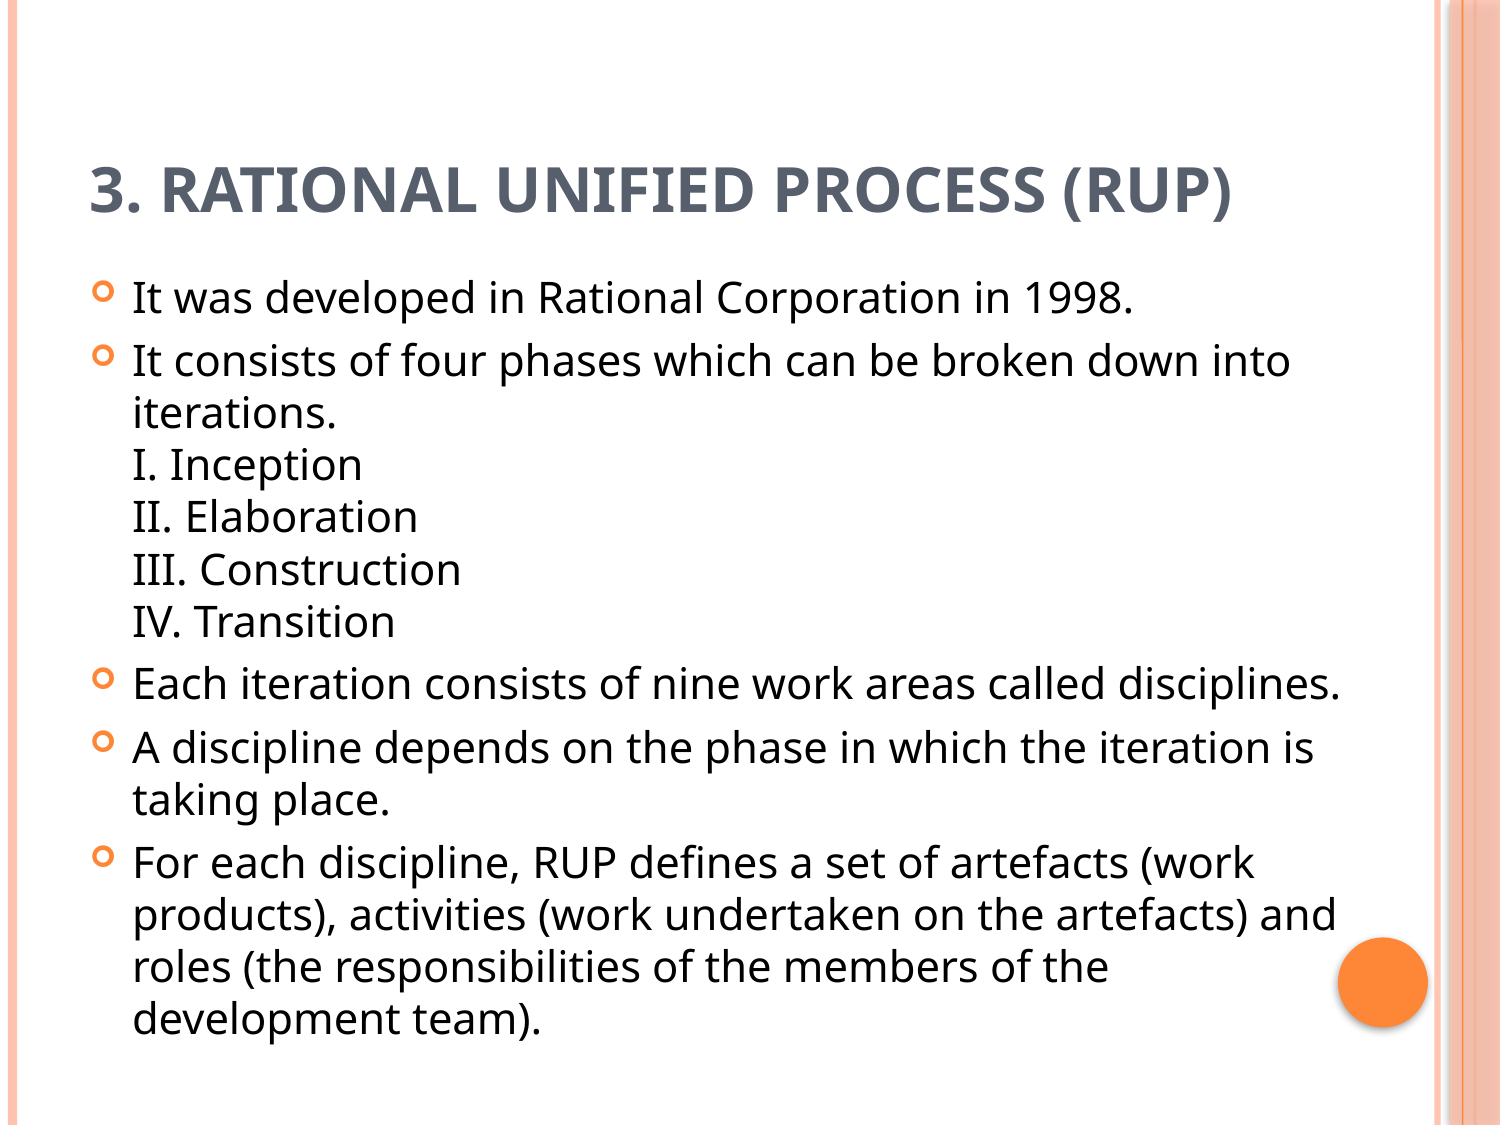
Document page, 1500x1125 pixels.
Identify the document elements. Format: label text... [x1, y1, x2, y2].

list It was developed in Rational Corporation in 1998. It consists of four phases which can be broken down into iterations. I. Inception II. Elaboration III. Construction IV. Transition Each iteration consists of nine work areas called disciplines. A discipline depends on the phase in which the iteration is taking place. For each discipline, RUP defines a set of artefacts (work products), activities (work undertaken on the artefacts) and roles (the responsibilities of the members of the development team). [75, 262, 1375, 1062]
title 3. Rational Unified Process (RUP) [75, 45, 1300, 233]
